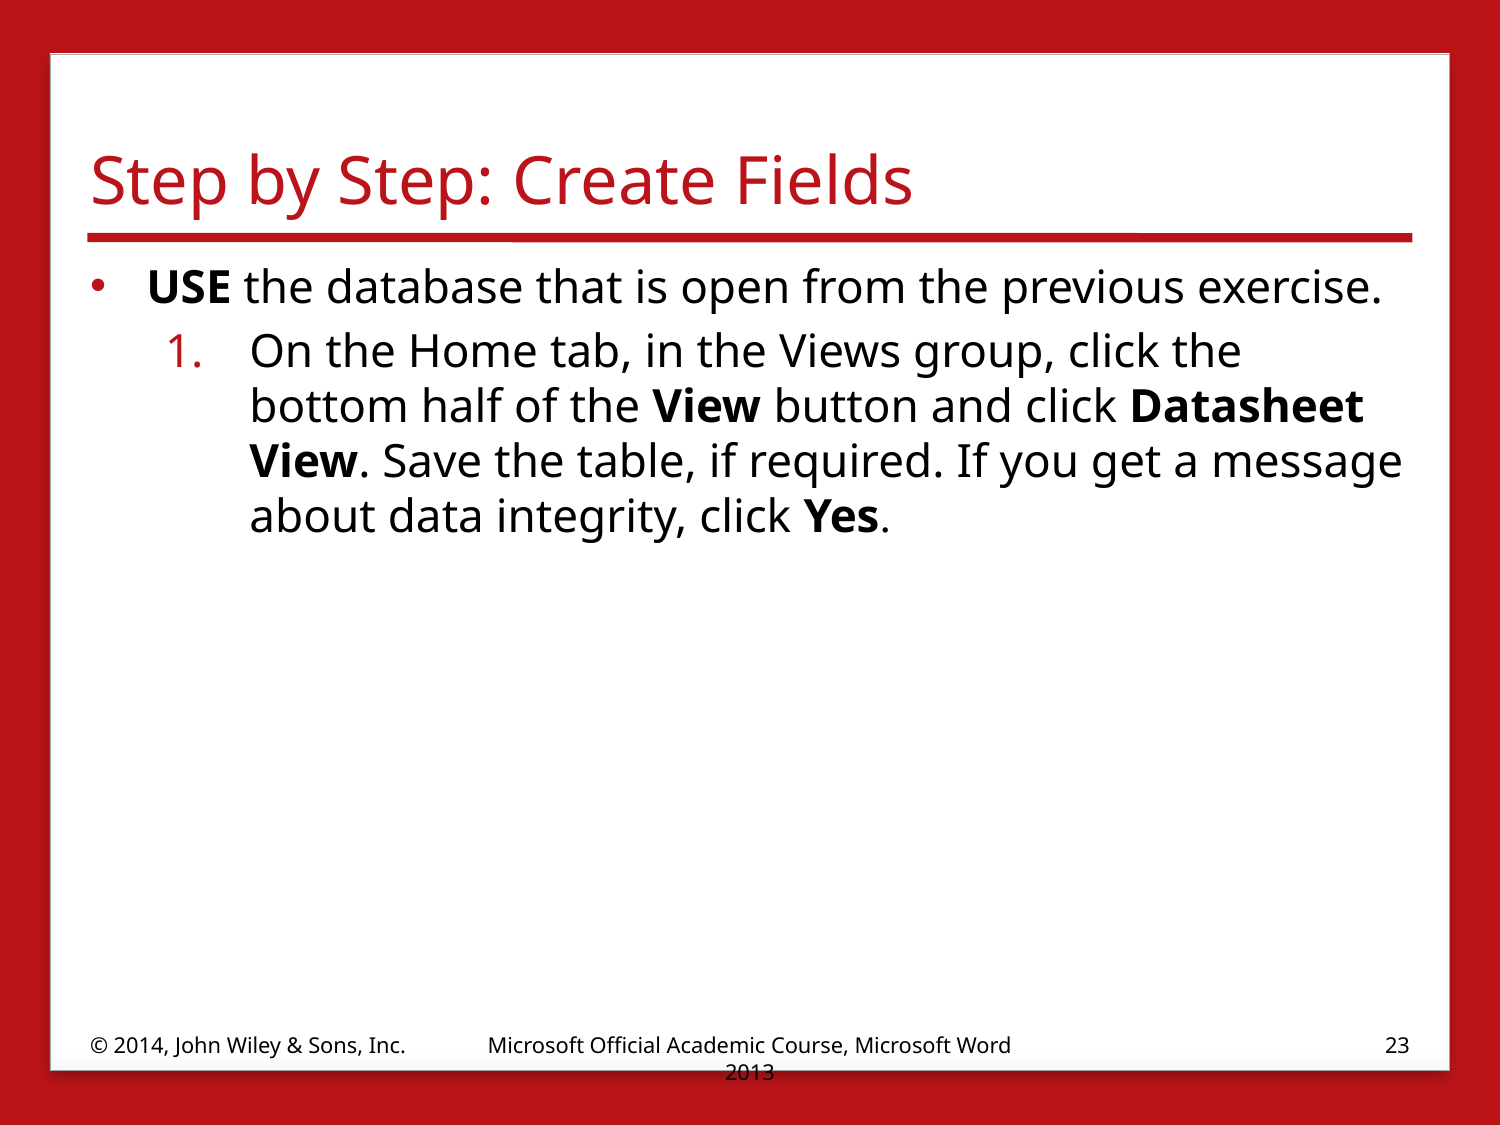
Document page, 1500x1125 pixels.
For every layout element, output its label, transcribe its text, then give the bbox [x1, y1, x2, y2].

footer Microsoft Official Academic Course, Microsoft Word 2013 [449, 1024, 1051, 1103]
title Step by Step: Create Fields [74, 74, 1426, 226]
slide_number 23 [1074, 1024, 1426, 1103]
slide_number © 2014, John Wiley & Sons, Inc. [74, 1024, 426, 1103]
list USE the database that is open from the previous exercise. On the Home tab, in the Views group, click the bottom half of the View button and click Datasheet View. Save the table, if required. If you get a message about data integrity, click Yes. [75, 249, 1425, 1063]
